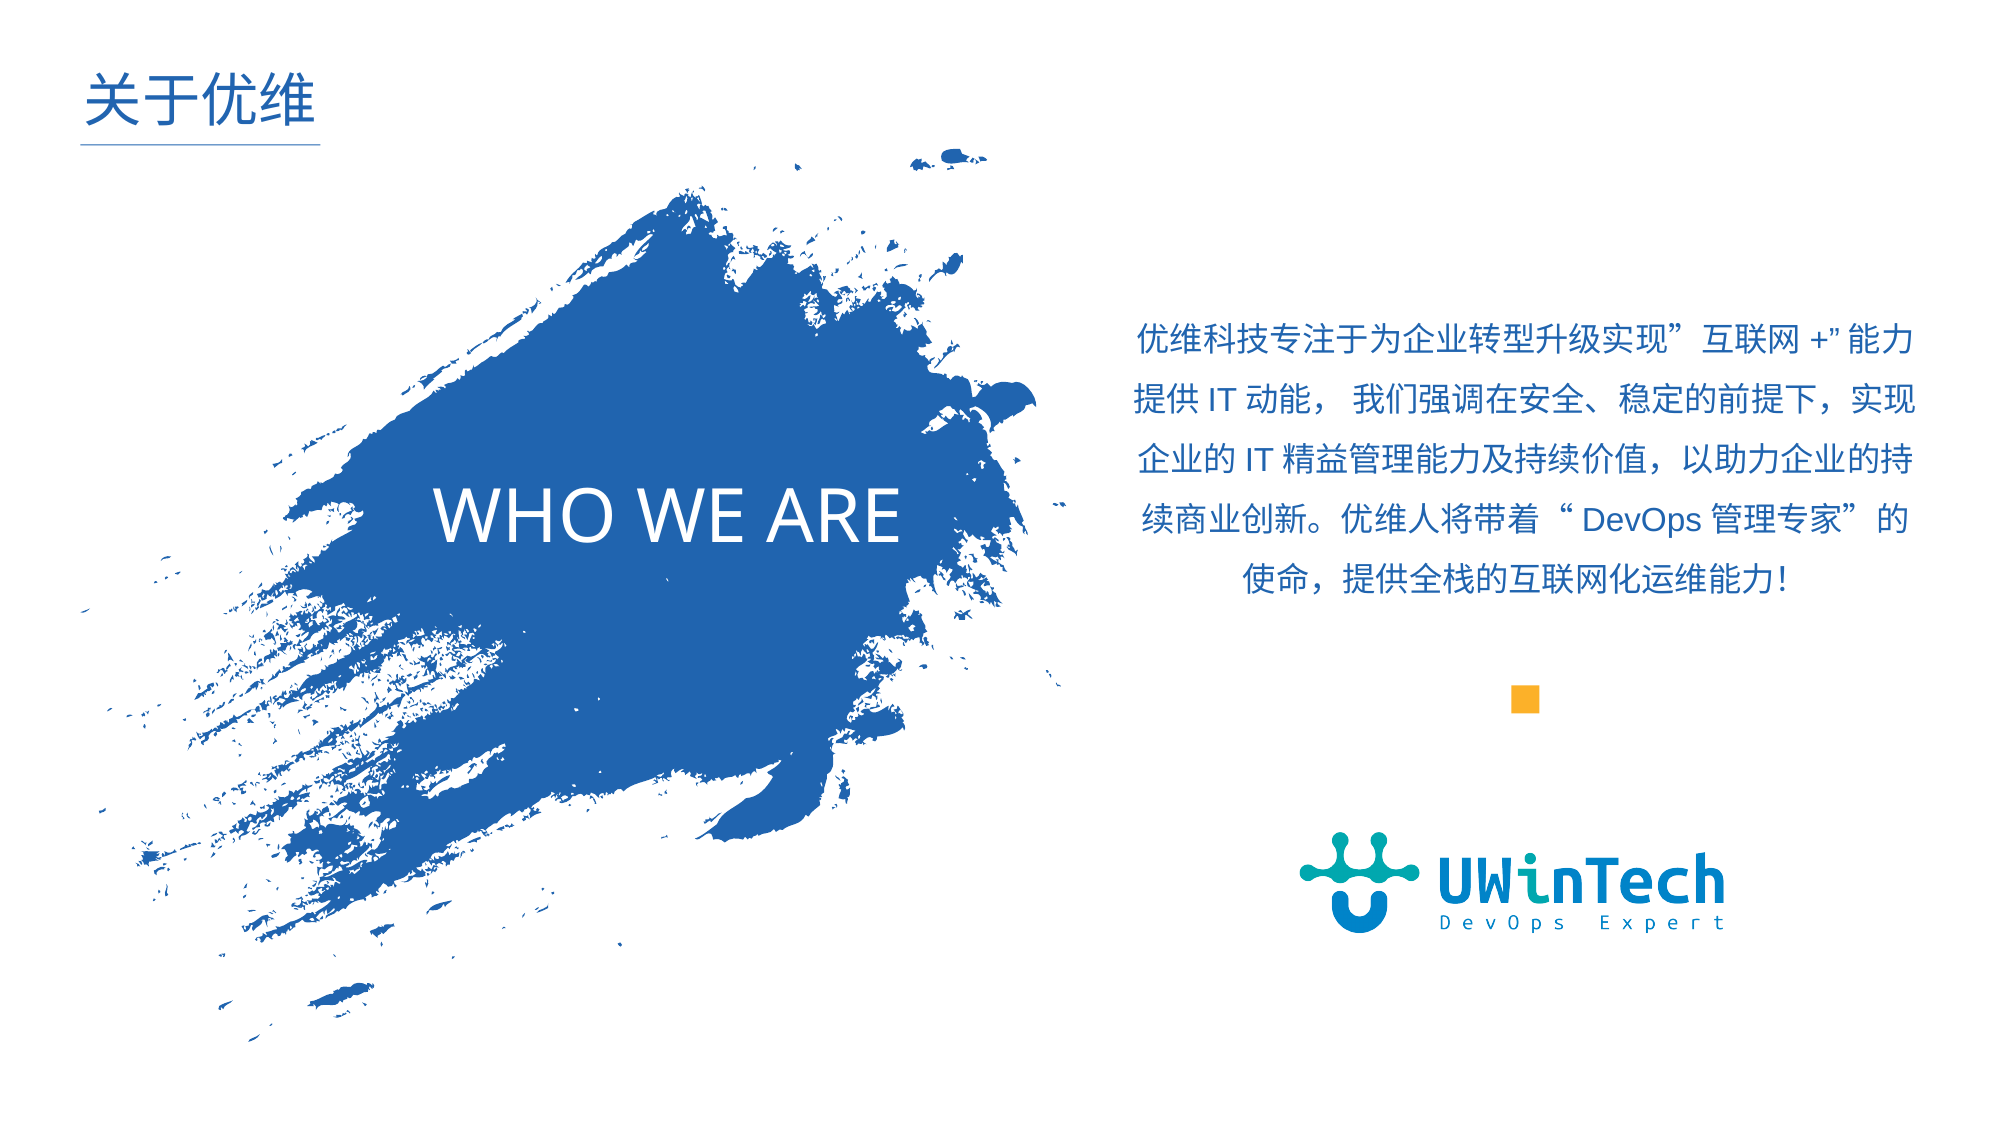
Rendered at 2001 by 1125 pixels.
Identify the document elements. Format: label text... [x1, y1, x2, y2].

text_box 优维科技专注于为企业转型升级实现”互联网+”能力提供IT动能， 我们强调在安全、稳定的前提下，实现企业的IT精益管理能力及持续价值，以助力企业的持续商业创新。优维人将带着“DevOps管理专家”的使命，提供全栈的互联网化运维能力！ [1122, 289, 1929, 606]
picture [1260, 757, 1763, 1008]
text_box [1510, 684, 1540, 714]
text_box 关于优维 [75, 54, 326, 142]
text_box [80, 147, 1067, 1042]
